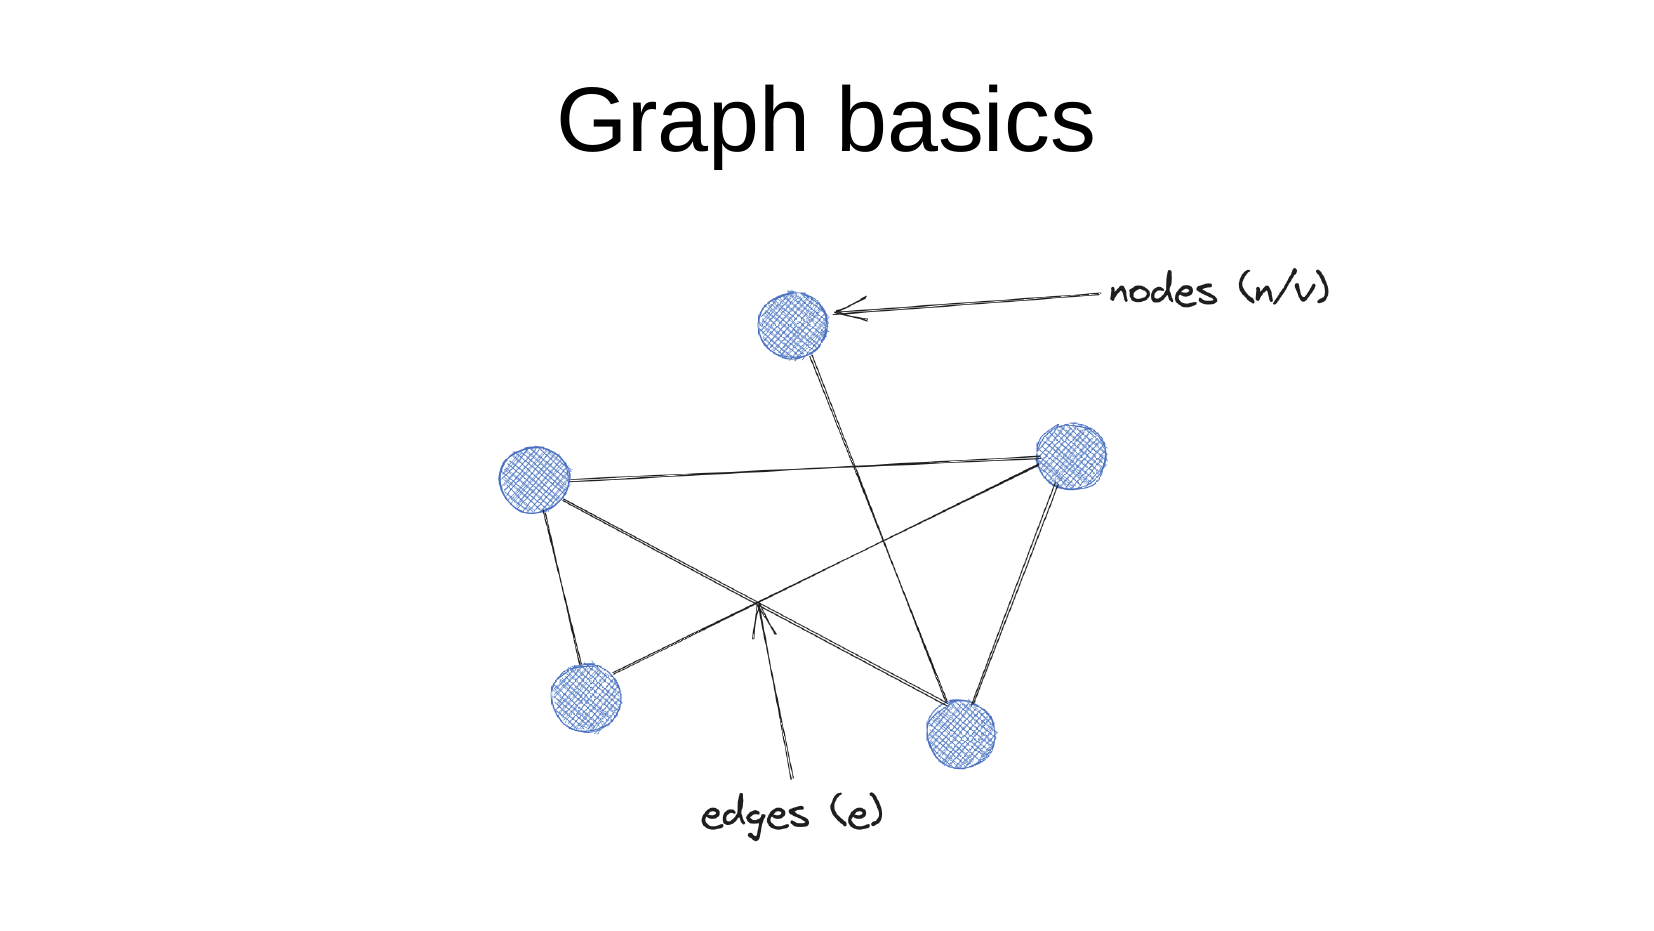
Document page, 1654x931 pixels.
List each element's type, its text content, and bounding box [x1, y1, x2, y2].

picture [431, 201, 1350, 885]
text_box Graph basics [82, 37, 1571, 193]
